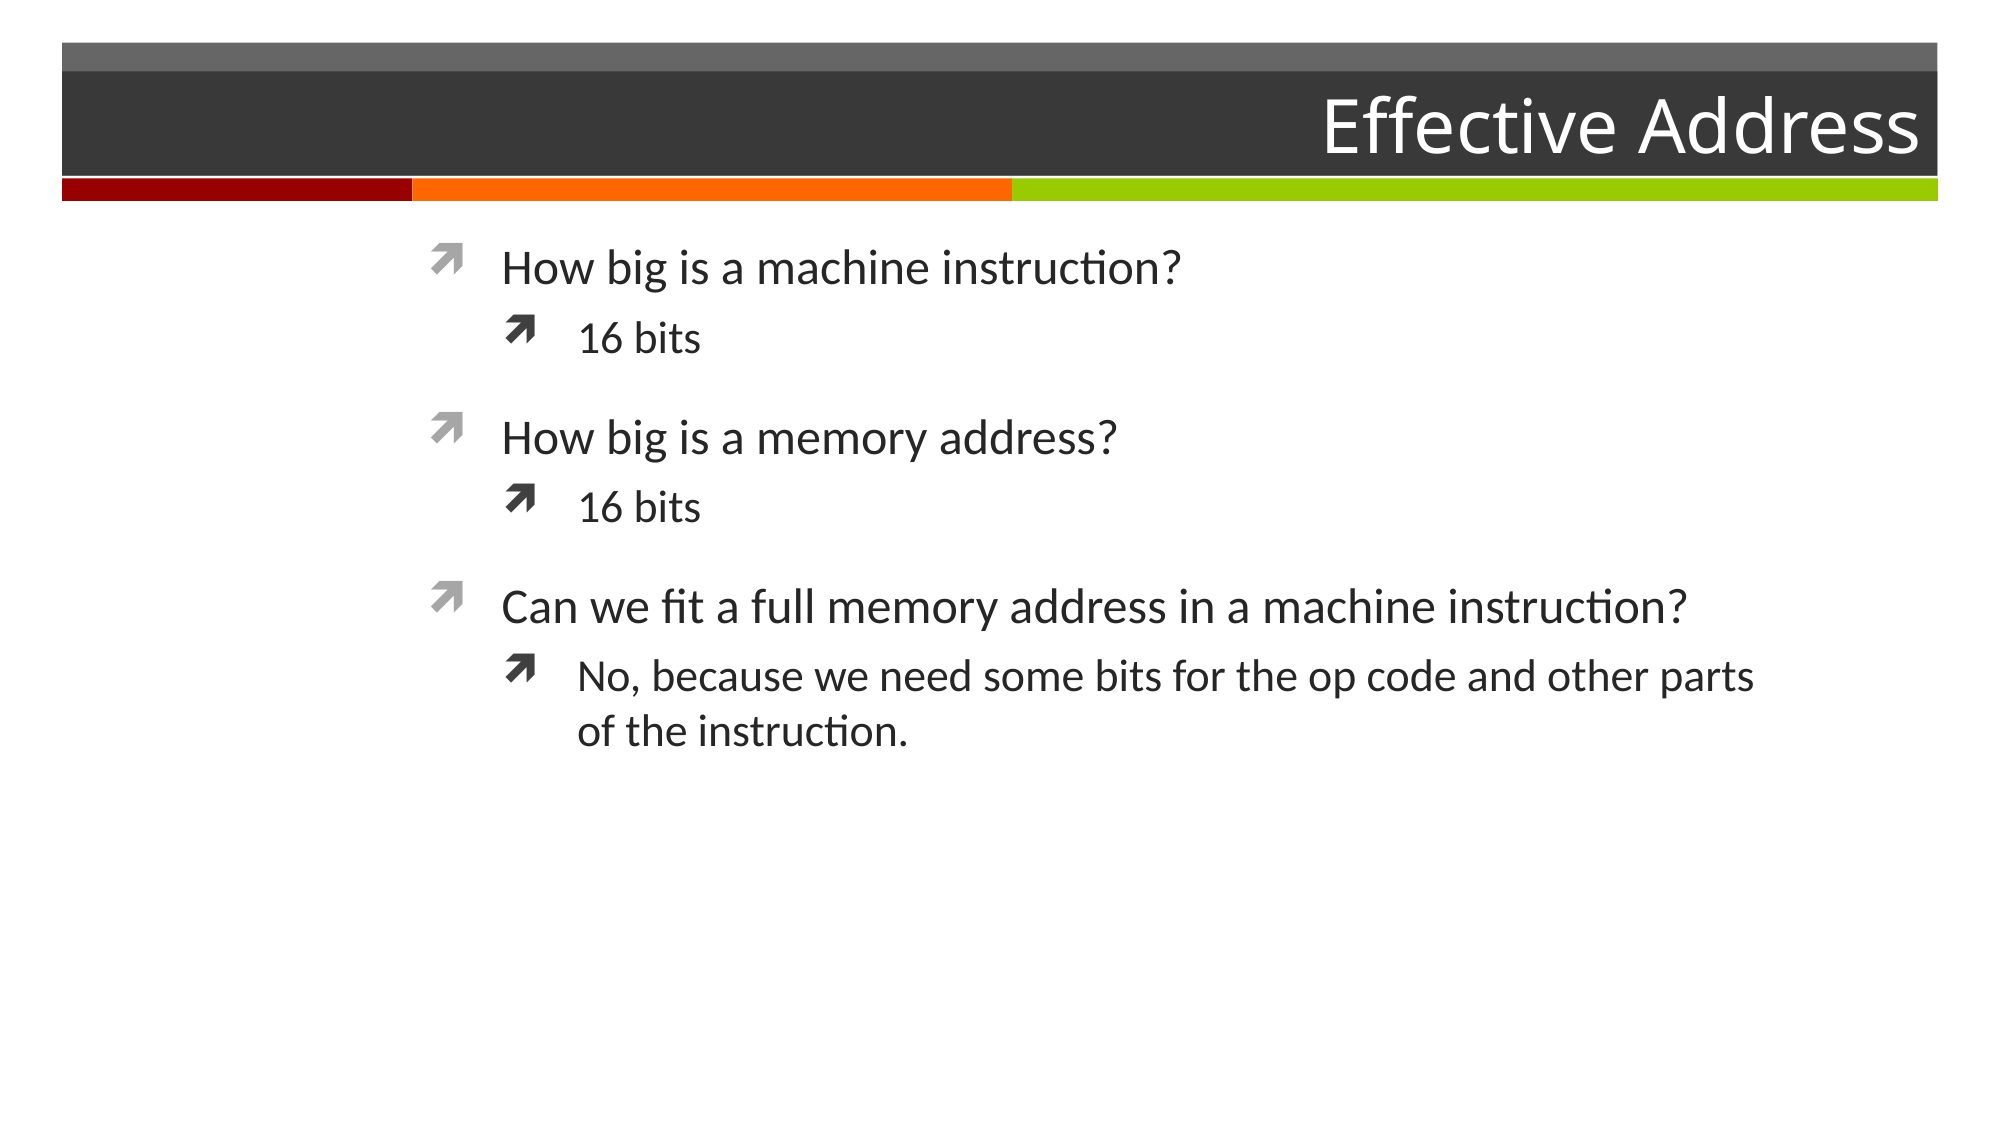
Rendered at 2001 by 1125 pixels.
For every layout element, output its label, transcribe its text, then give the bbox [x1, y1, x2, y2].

title Effective Address [62, 71, 1938, 176]
list How big is a machine instruction? 16 bits How big is a memory address? 16 bits Can we fit a full memory address in a machine instruction? No, because we need some bits for the op code and other parts of the instruction. [412, 227, 1800, 1031]
